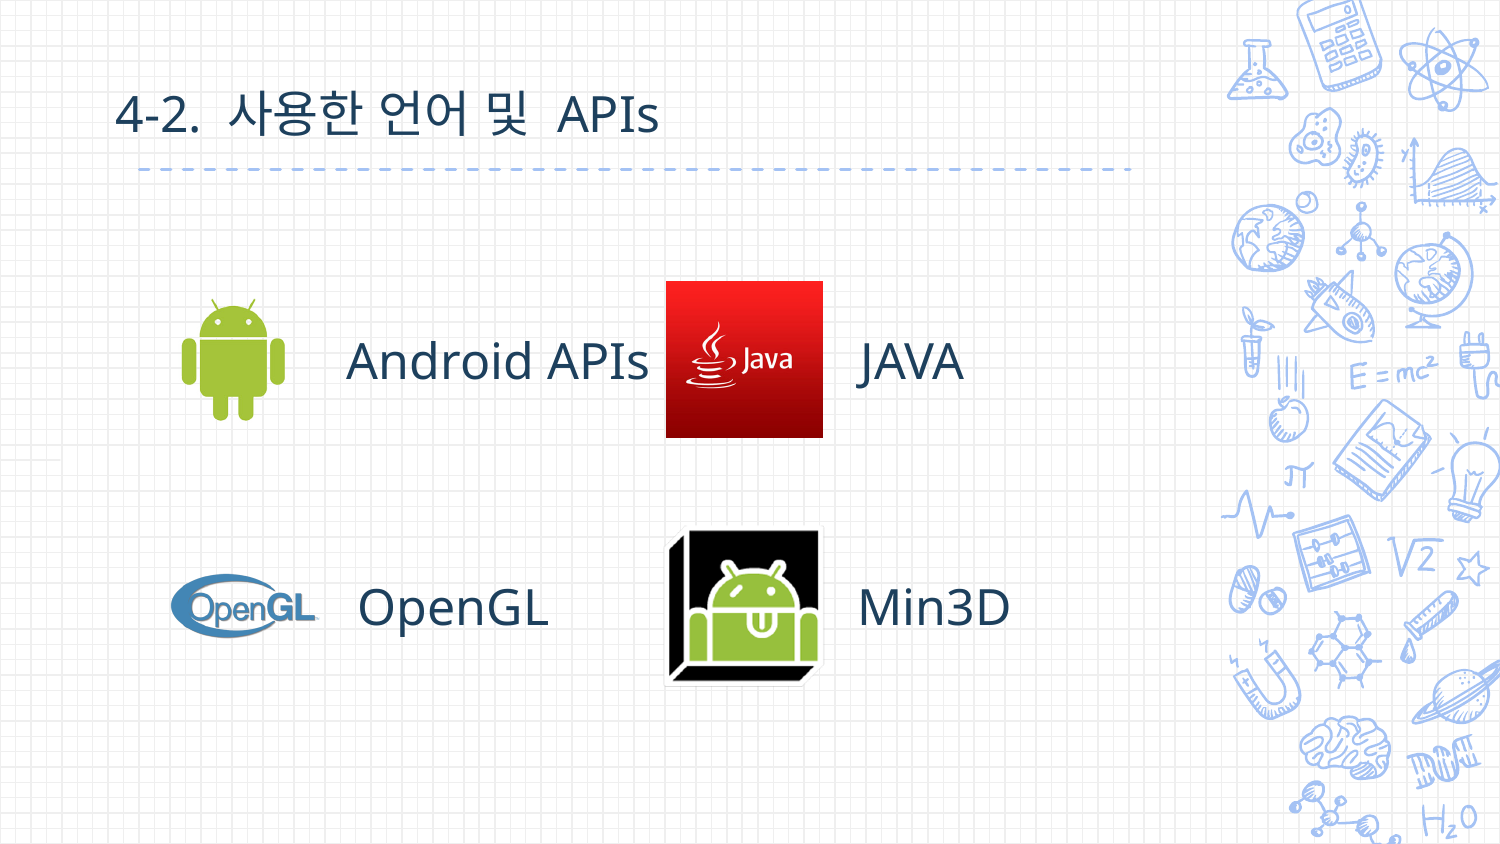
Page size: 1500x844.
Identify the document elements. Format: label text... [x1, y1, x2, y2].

picture [666, 281, 823, 438]
text_box Android APIs [332, 321, 661, 397]
picture [167, 528, 322, 683]
text_box OpenGL [343, 567, 651, 643]
text_box Min3D [842, 567, 1205, 643]
picture [656, 518, 833, 694]
text_box 4-2. 사용한 언어 및 APIs [100, 75, 866, 151]
text_box JAVA [845, 321, 1208, 397]
picture [154, 280, 314, 440]
